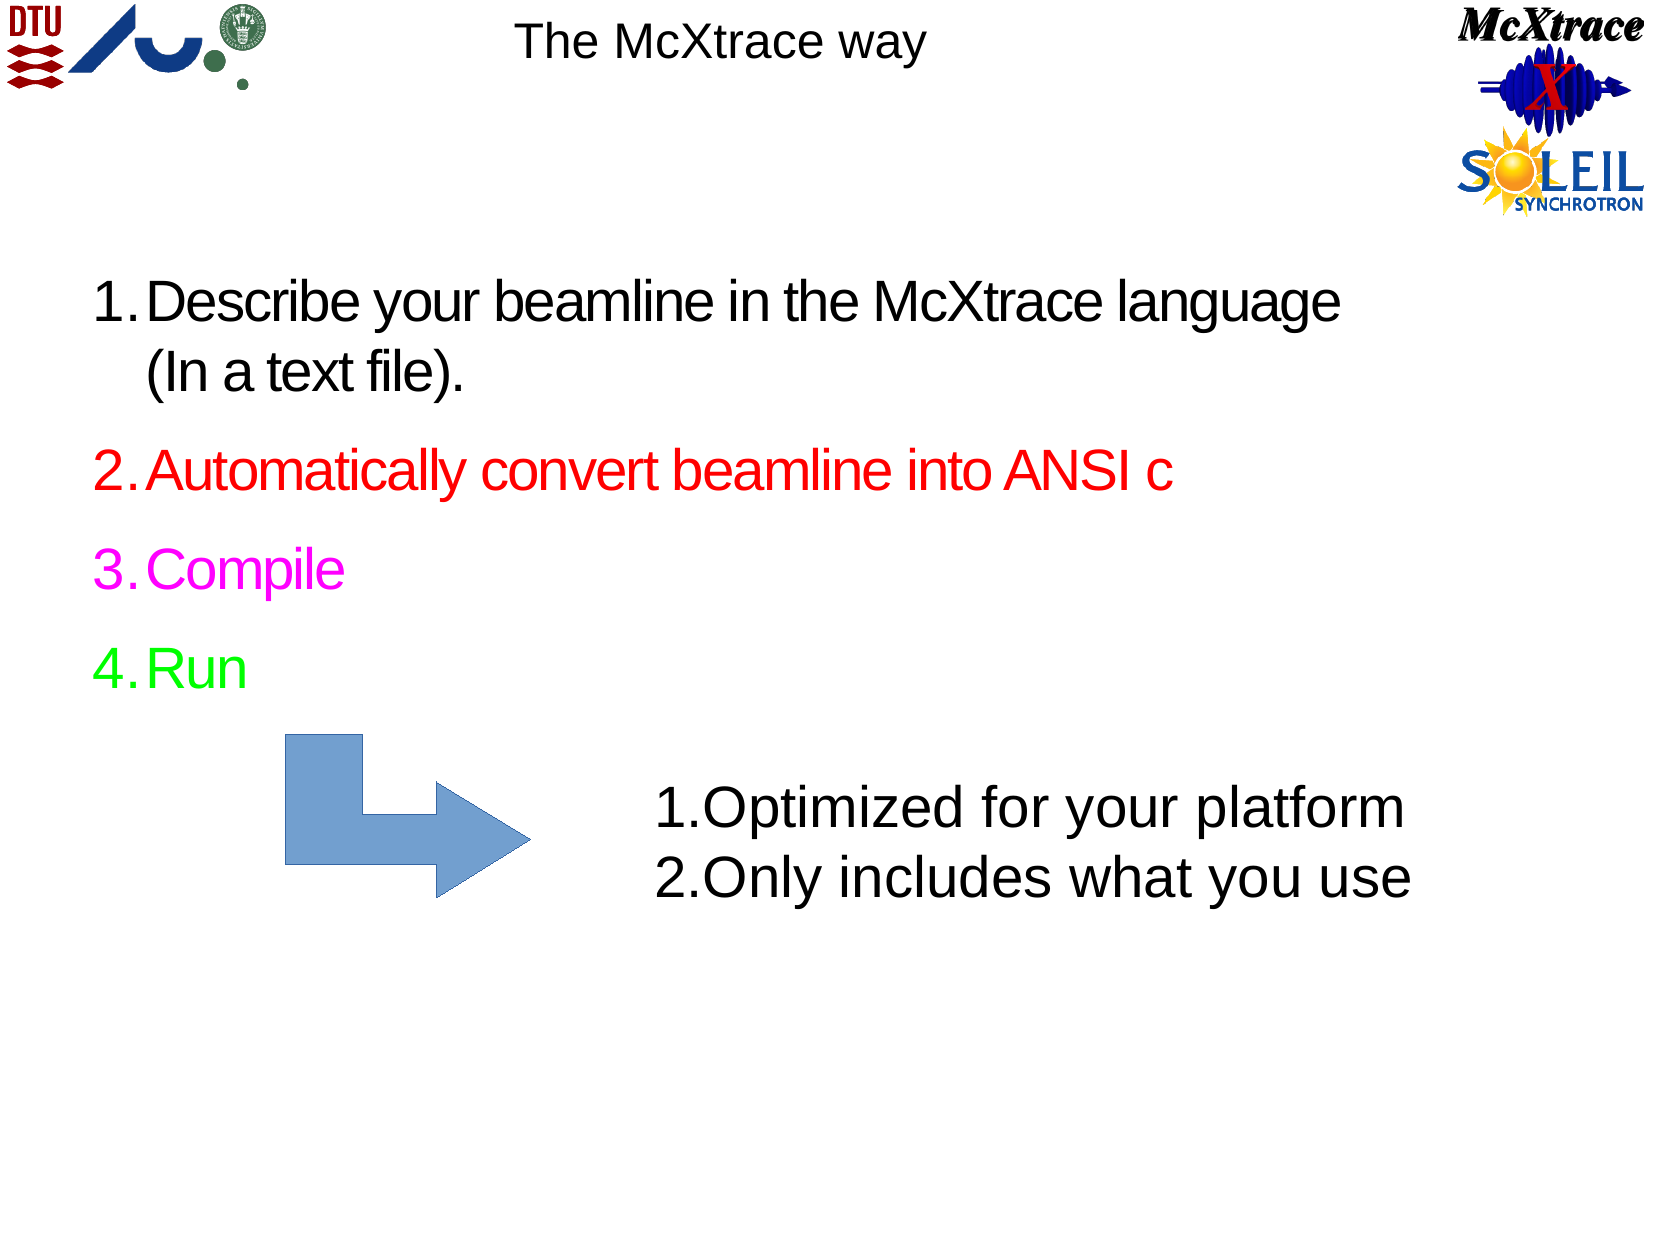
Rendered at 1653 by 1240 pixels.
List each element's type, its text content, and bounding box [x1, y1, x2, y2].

picture [15, 10, 20, 32]
picture [5, 5, 65, 89]
text_box The McXtrace way [236, 8, 1205, 69]
text_box [285, 734, 531, 898]
text_box Describe your beamline in the McXtrace language (In a text file). Automatically convert beamline into ANSI c Compile Run [74, 263, 1395, 916]
text_box 1.Optimized for your platform 2.Only includes what you use [646, 761, 1422, 917]
picture [21, 85, 50, 89]
picture [50, 5, 56, 32]
picture [67, 0, 276, 90]
picture [1422, 4, 1644, 217]
